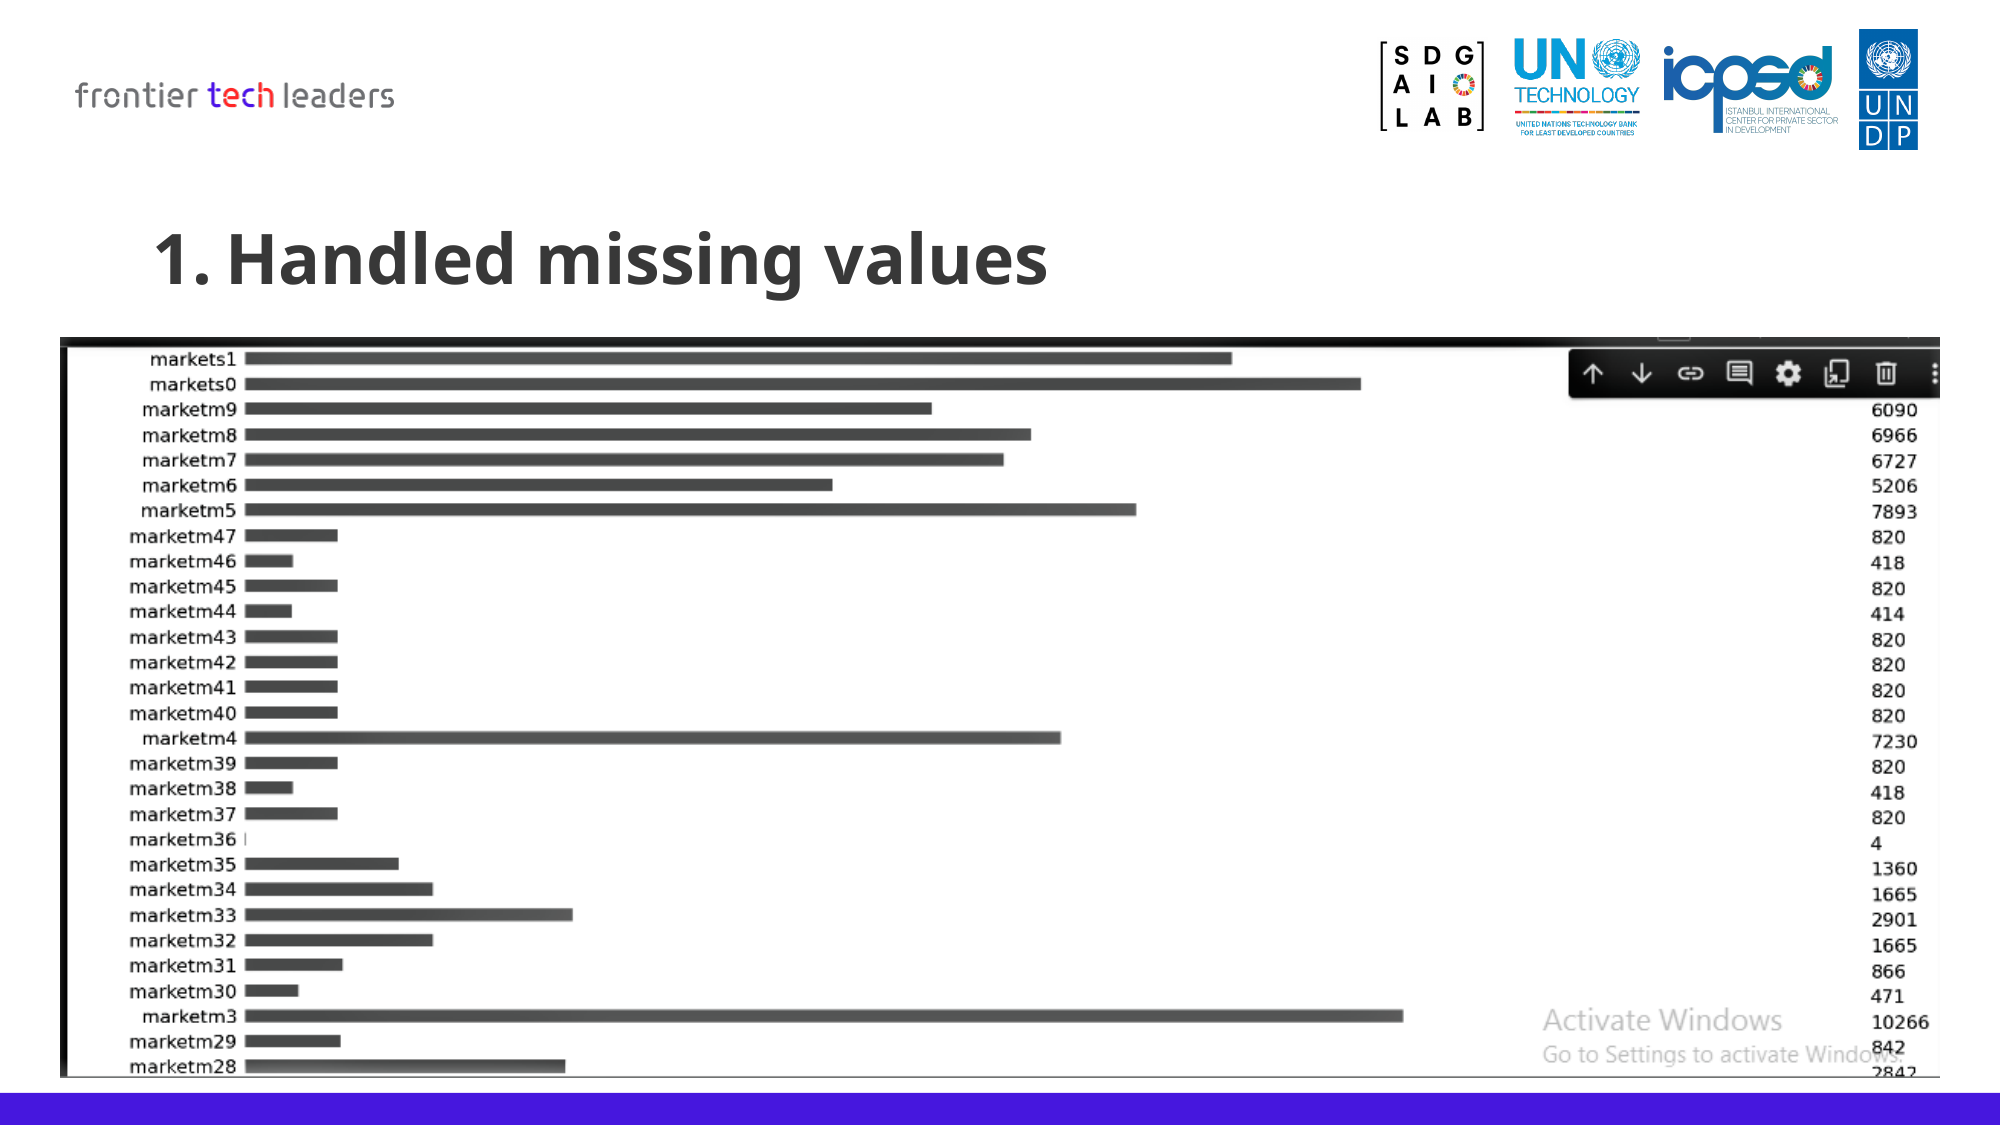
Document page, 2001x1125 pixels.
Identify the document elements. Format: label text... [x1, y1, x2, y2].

text_box [0, 1092, 2000, 1125]
picture [60, 337, 1940, 1078]
picture [75, 82, 394, 108]
text_box Handled missing values [142, 186, 1781, 334]
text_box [1377, 29, 1918, 150]
